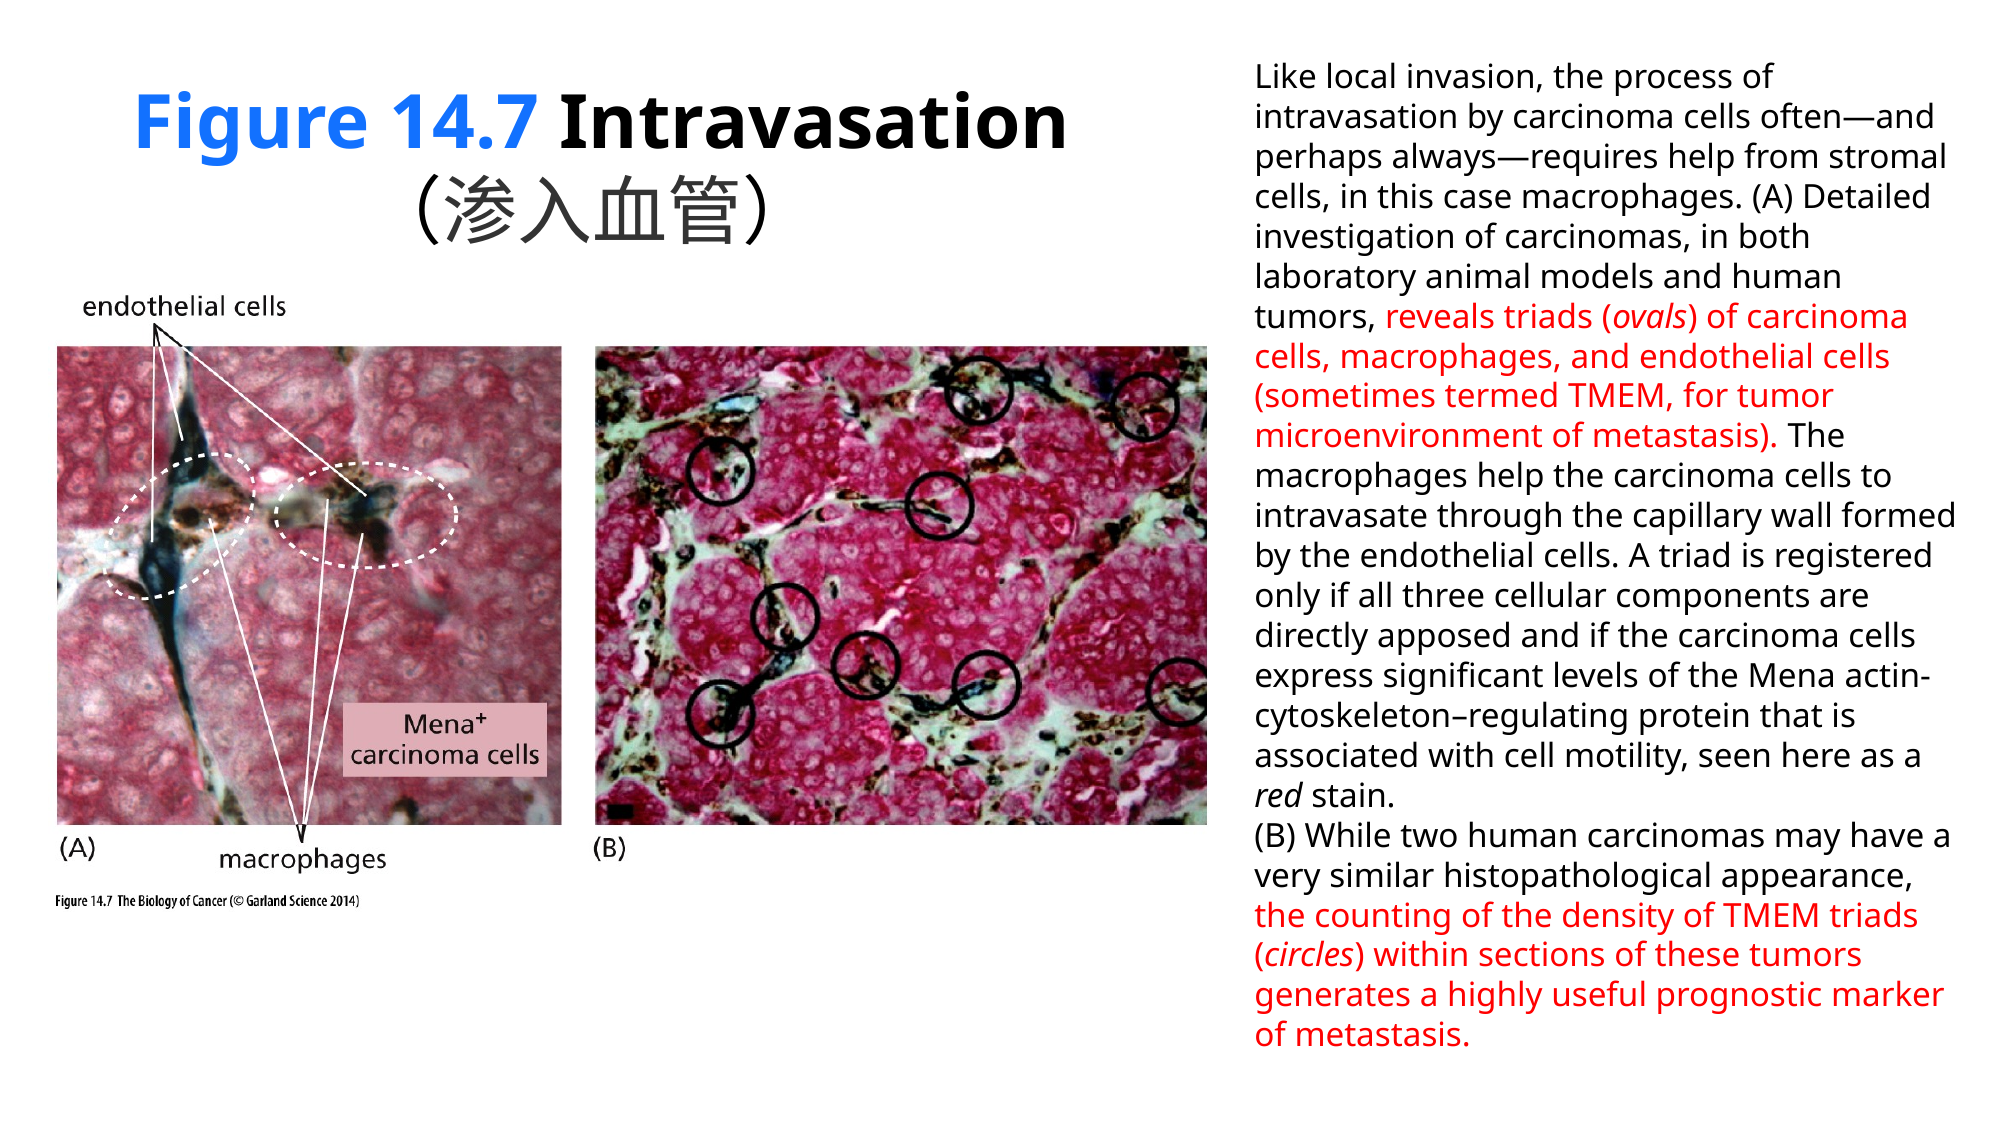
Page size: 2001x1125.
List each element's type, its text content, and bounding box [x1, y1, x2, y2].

picture [47, 286, 1215, 912]
text_box Like local invasion, the process of intravasation by carcinoma cells often—and perhaps always—requires help from stromal cells, in this case macrophages. (A) Detailed investigation of carcinomas, in both laboratory animal models and human tumors, reveals triads (ovals) of carcinoma cells, macrophages, and endothelial cells (sometimes termed TMEM, for tumor microenvironment of metastasis). The macrophages help the carcinoma cells to intravasate through the capillary wall formed by the endothelial cells. A triad is registered only if all three cellular components are directly apposed and if the carcinoma cells express significant levels of the Mena actin-cytoskeleton–regulating protein that is associated with cell motility, seen here as a red stain. (B) While two human carcinomas may have a very similar histopathological appearance, the counting of the density of TMEM triads (circles) within sections of these tumors generates a highly useful prognostic marker of metastasis. [1239, 47, 1982, 1061]
text_box Figure 14.7 Intravasation （渗入血管） [87, 66, 1115, 261]
